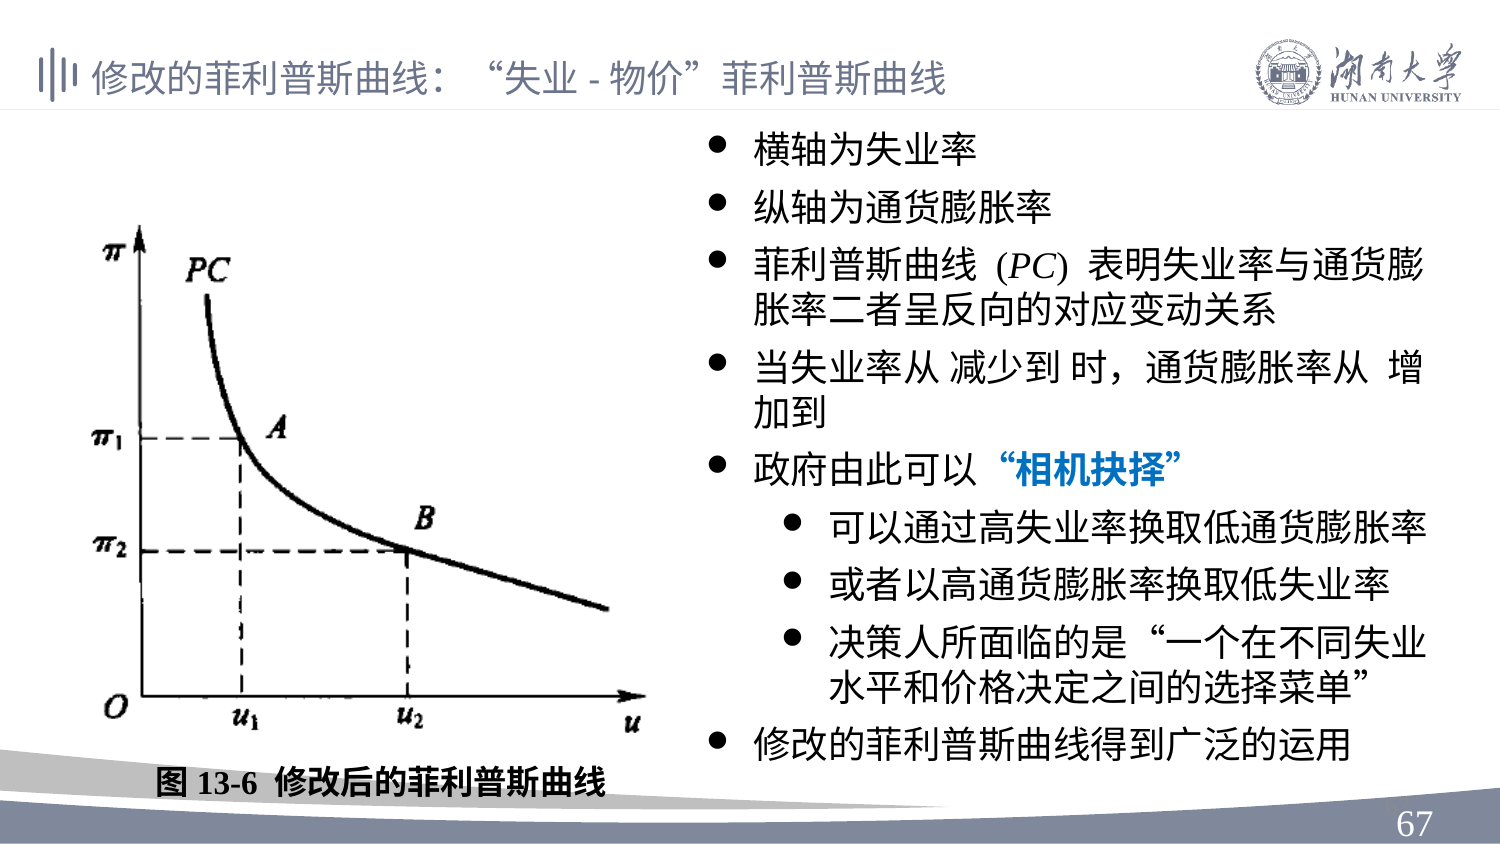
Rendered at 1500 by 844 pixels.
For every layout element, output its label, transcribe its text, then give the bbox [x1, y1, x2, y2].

slide_number 67 [1074, 782, 1425, 827]
picture [86, 221, 659, 748]
text_box 修改的菲利普斯曲线：“失业-物价”菲利普斯曲线 [78, 47, 1175, 108]
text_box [39, 47, 78, 103]
picture [1249, 33, 1465, 109]
text_box 图13-6 修改后的菲利普斯曲线 [0, 753, 763, 809]
